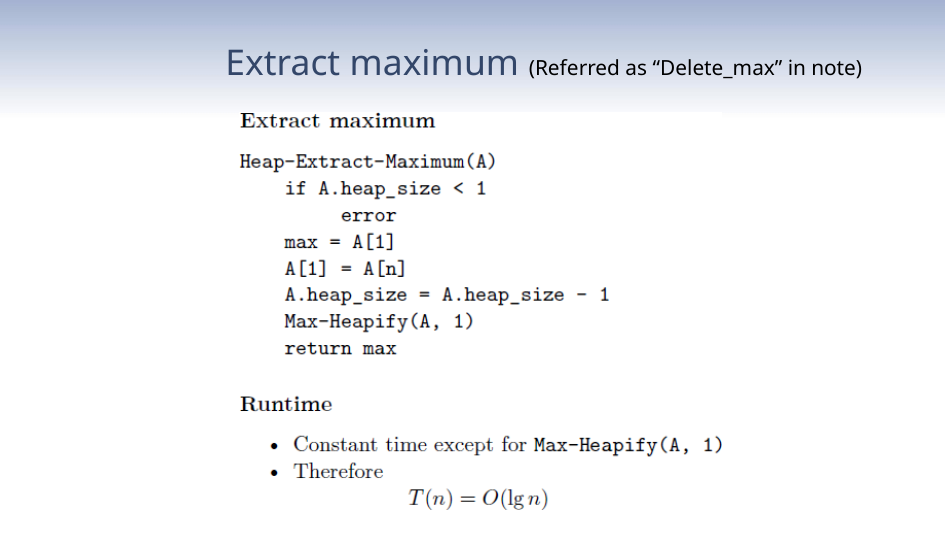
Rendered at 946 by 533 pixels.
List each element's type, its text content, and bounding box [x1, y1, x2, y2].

text_box Extract maximum (Referred as “Delete_max” in note) [108, 13, 889, 83]
picture [0, 0, 945, 510]
